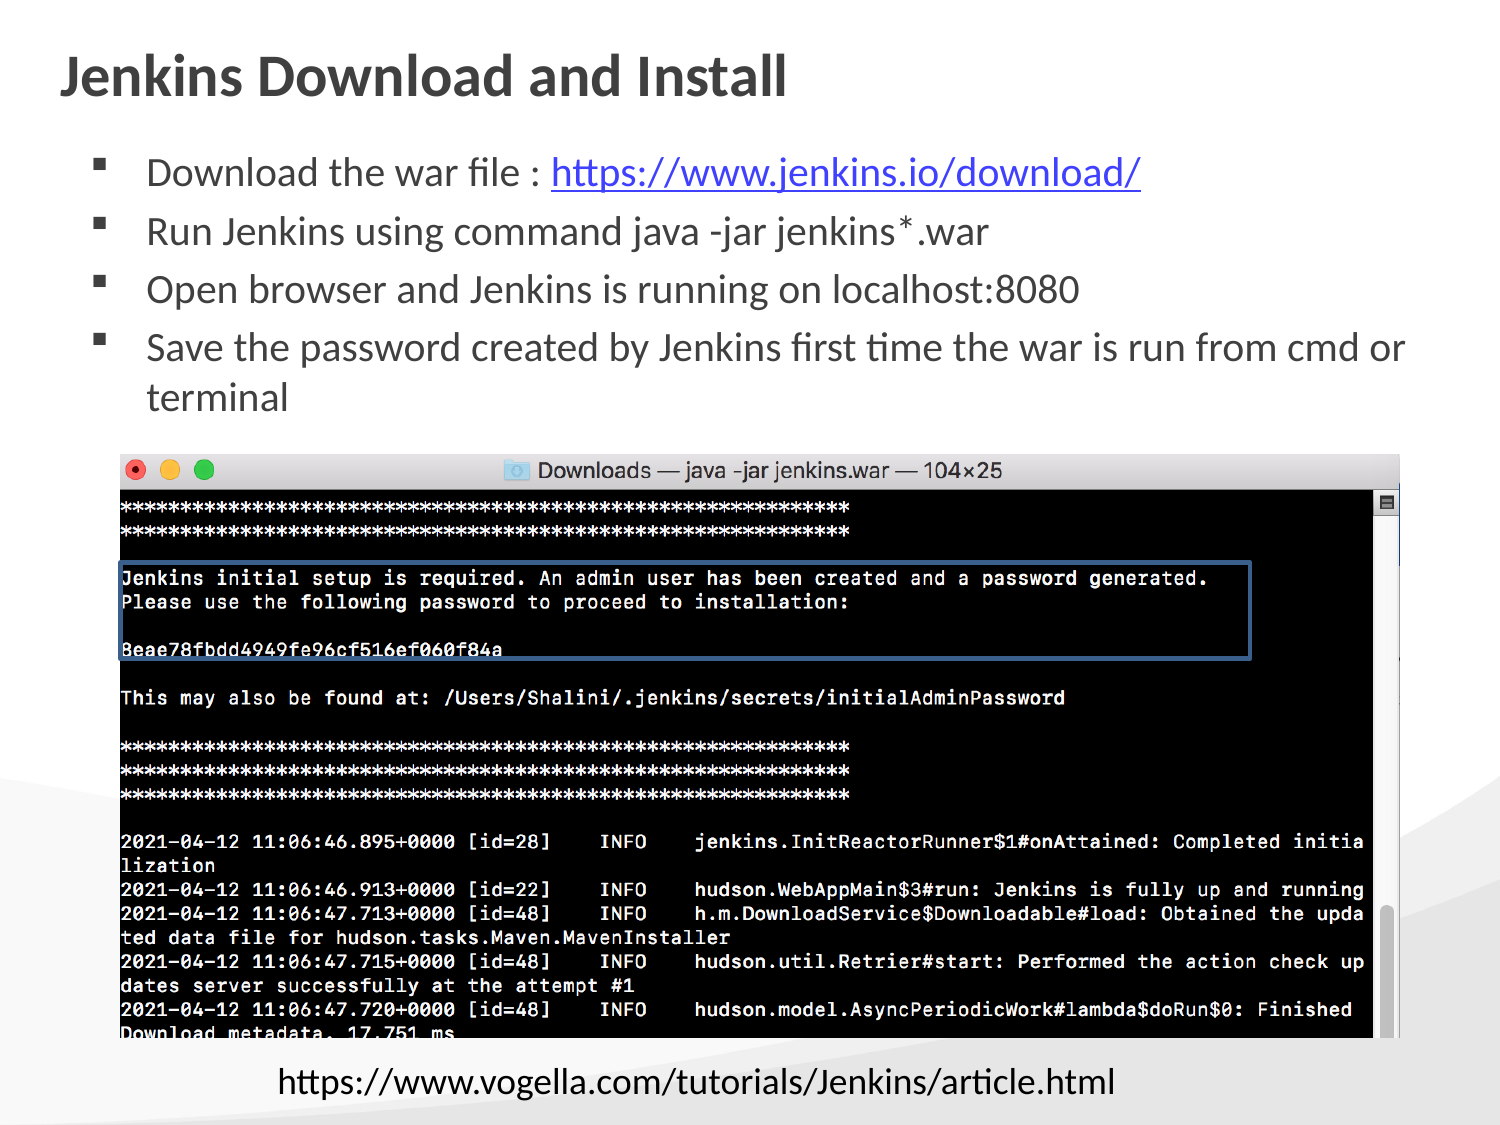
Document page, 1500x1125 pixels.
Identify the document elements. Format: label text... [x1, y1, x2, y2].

text_box https://www.vogella.com/tutorials/Jenkins/article.html [262, 1049, 1336, 1109]
title Jenkins Download and Install [45, 24, 1450, 120]
picture [0, 0, 1500, 1125]
list Download the war file : https://www.jenkins.io/download/ Run Jenkins using command java -jar jenkins*.war Open browser and Jenkins is running on localhost:8080 Save the password created by Jenkins first time the war is run from cmd or terminal [75, 137, 1425, 1025]
